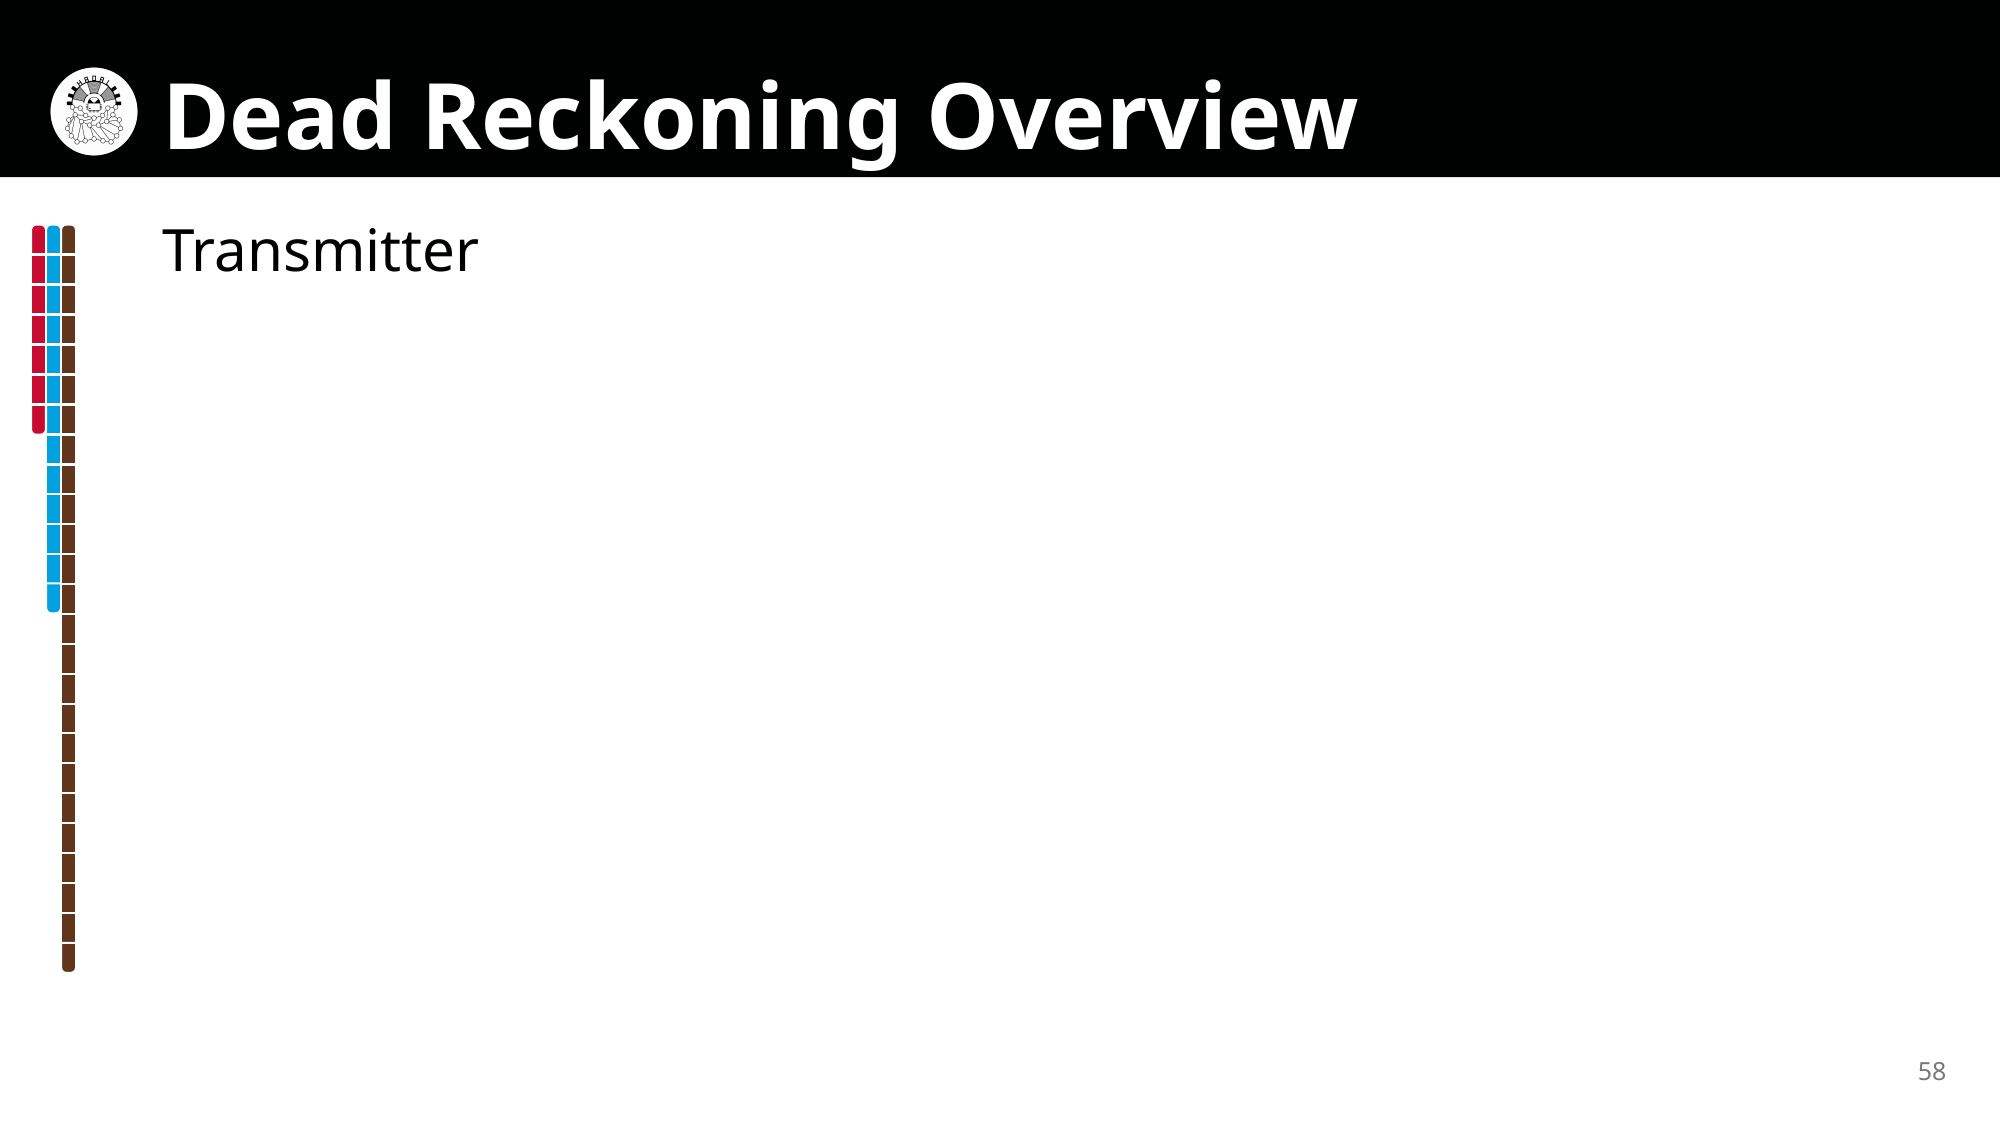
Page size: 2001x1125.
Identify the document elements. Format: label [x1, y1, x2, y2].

list [147, 205, 1873, 1019]
picture [50, 67, 138, 156]
slide_number [1511, 1042, 1962, 1103]
title [147, 0, 2000, 178]
text_box [29, 221, 78, 977]
